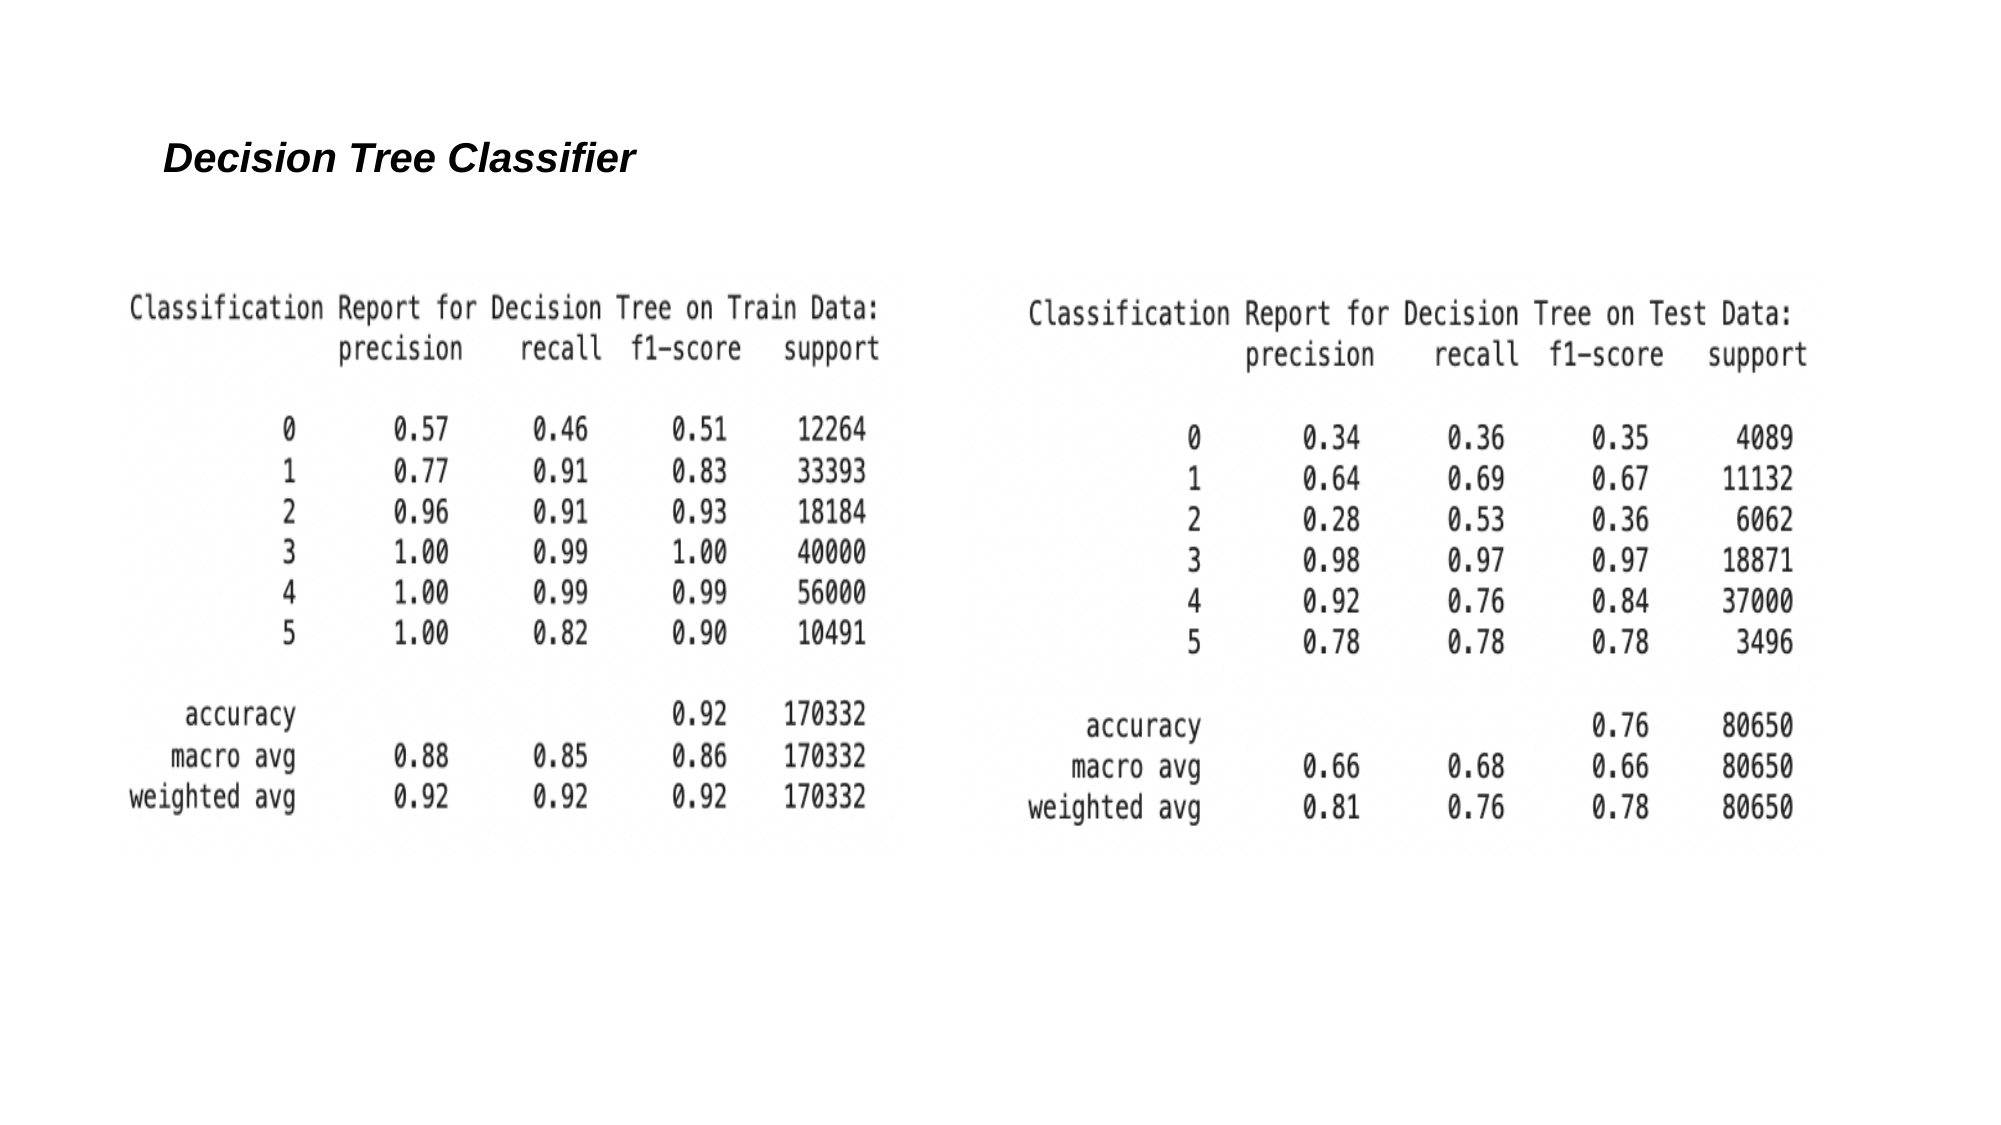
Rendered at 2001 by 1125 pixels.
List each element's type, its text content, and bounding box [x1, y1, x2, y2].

picture [962, 272, 1821, 859]
picture [120, 272, 905, 859]
text_box Decision Tree Classifier [148, 123, 795, 189]
